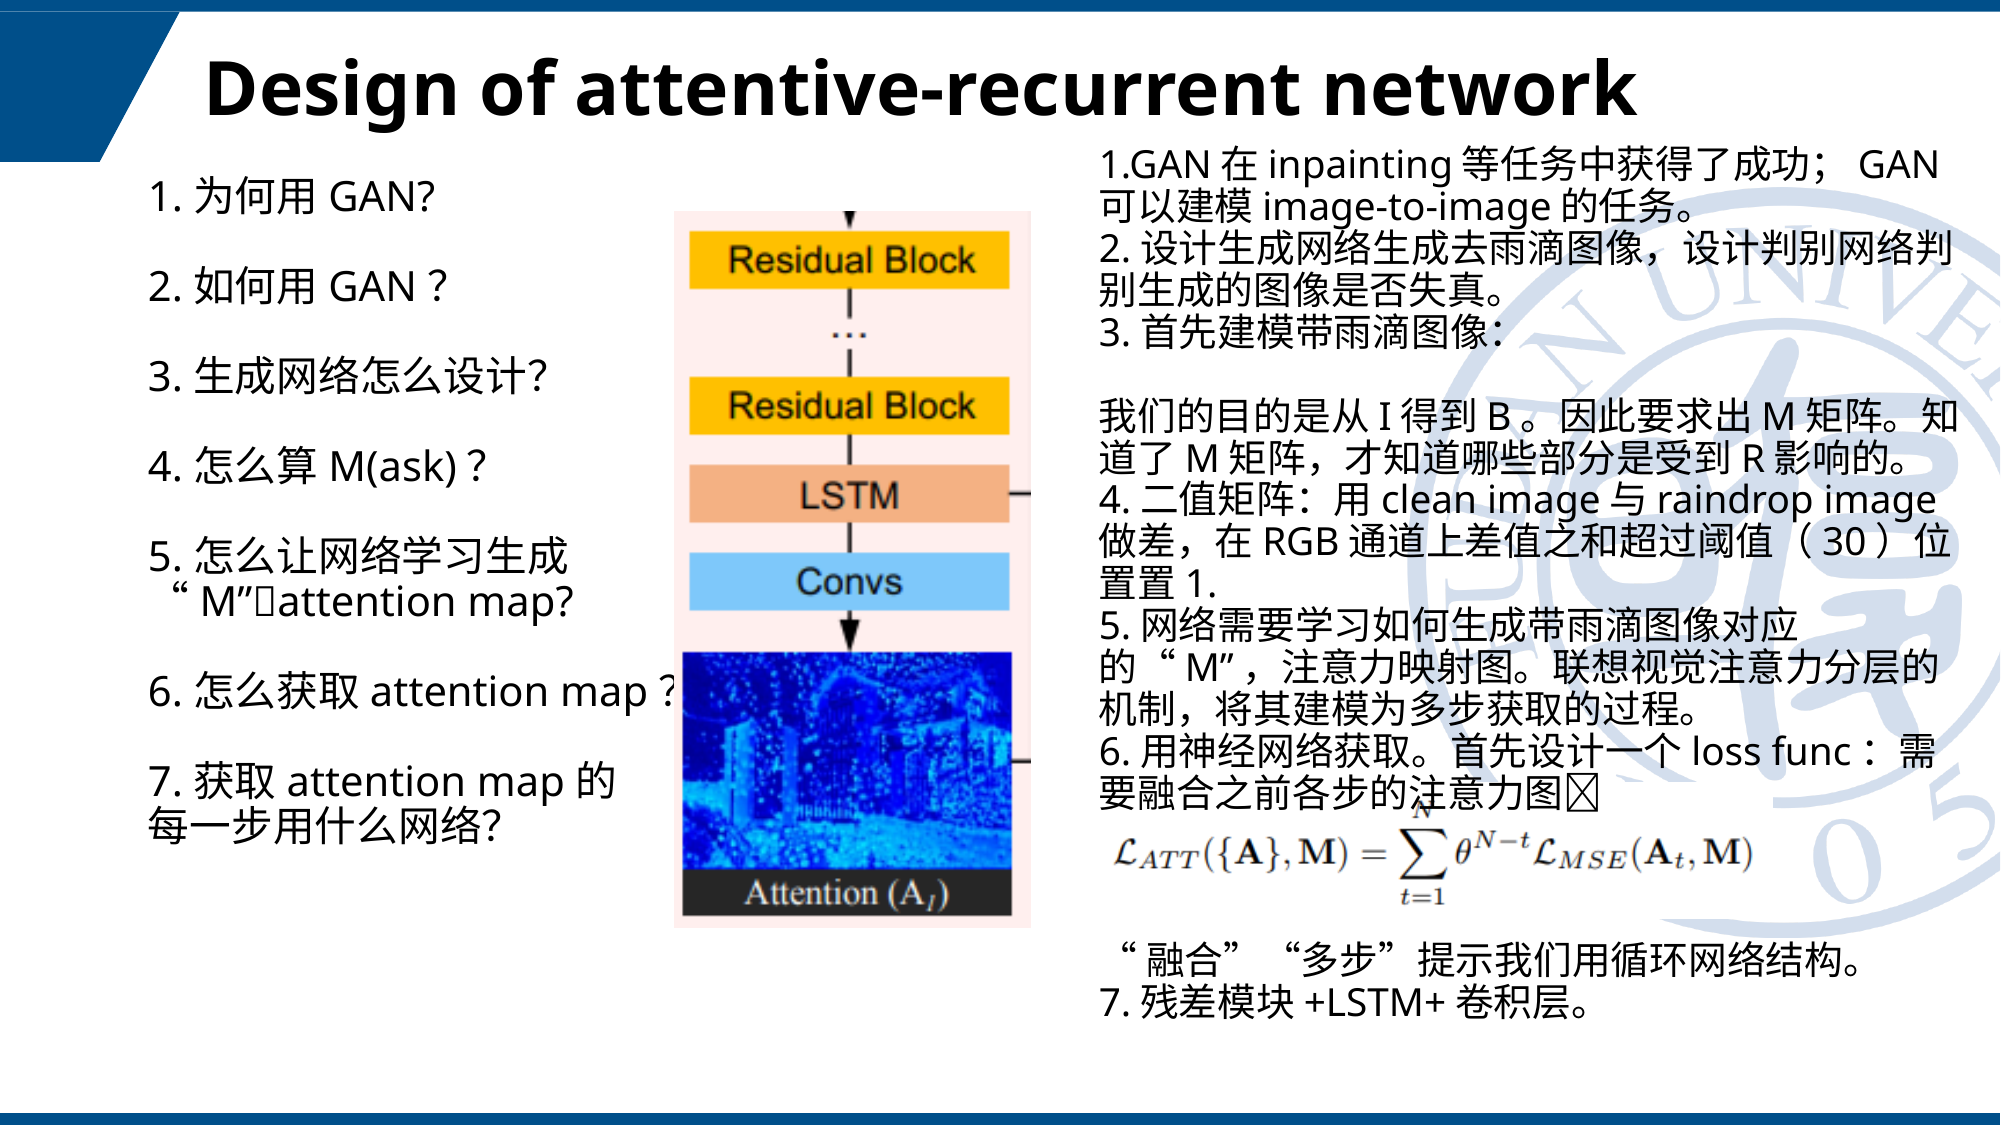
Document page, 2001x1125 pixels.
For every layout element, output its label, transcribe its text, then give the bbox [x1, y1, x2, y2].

title 1.为何用GAN? 2.如何用GAN？ 3.生成网络怎么设计？ 4.怎么算M(ask)？ 5.怎么让网络学习生成 “M”attention map? 6.怎么获取attention map？ 7.获取attention map的 每一步用什么网络？ [132, 111, 977, 1010]
picture [1083, 782, 1773, 919]
text_box Design of attentive-recurrent network [188, 16, 1872, 167]
text_box [137, 133, 1308, 189]
picture [674, 211, 1031, 928]
